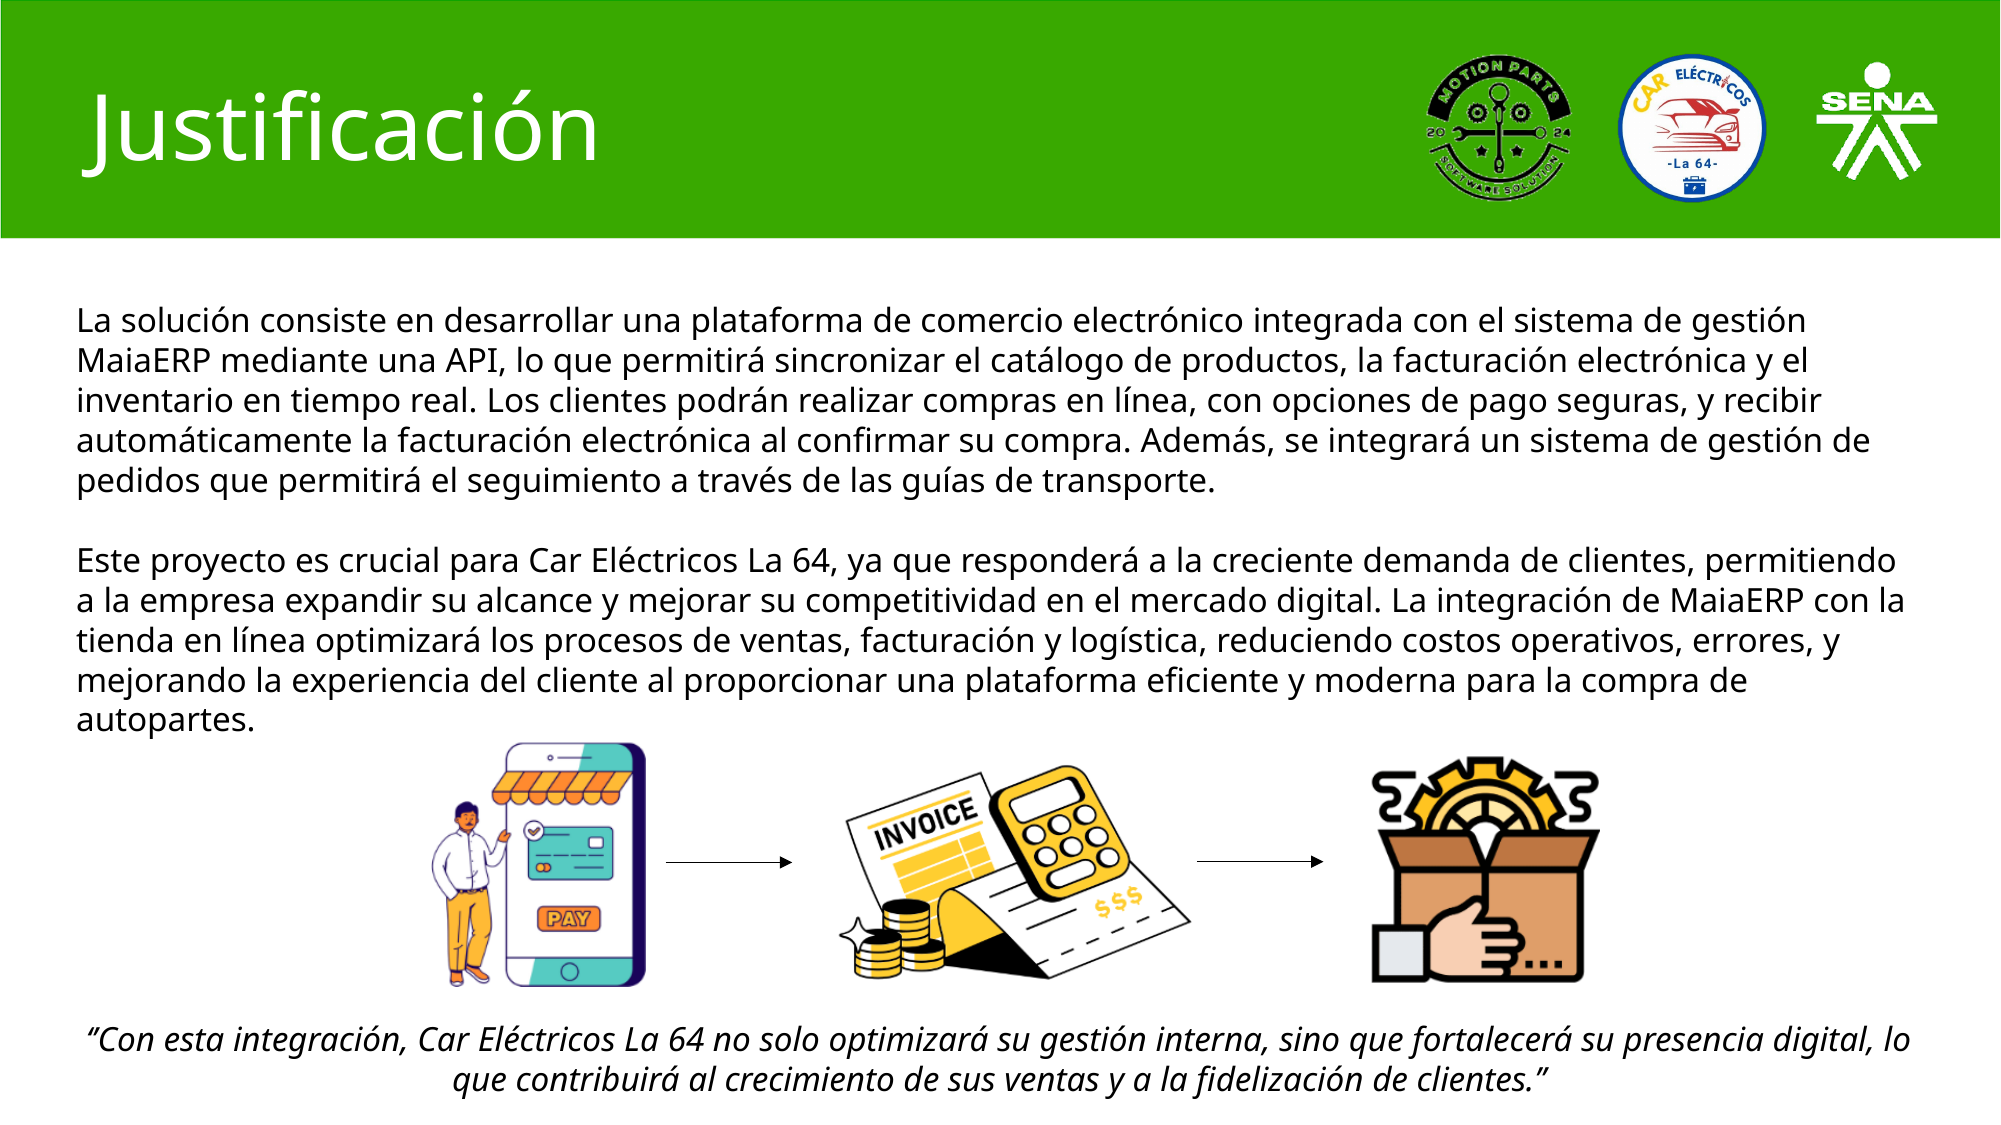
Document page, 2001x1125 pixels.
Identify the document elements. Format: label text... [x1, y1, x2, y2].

picture [430, 737, 646, 987]
picture [0, 0, 2001, 1125]
picture [1362, 737, 1600, 987]
text_box La solución consiste en desarrollar una plataforma de comercio electrónico integrada con el sistema de gestión MaiaERP mediante una API, lo que permitirá sincronizar el catálogo de productos, la facturación electrónica y el inventario en tiempo real. Los clientes podrán realizar compras en línea, con opciones de pago seguras, y recibir automáticamente la facturación electrónica al confirmar su compra. Además, se integrará un sistema de gestión de pedidos que permitirá el seguimiento a través de las guías de transporte. Este proyecto es crucial para Car Eléctricos La 64, ya que responderá a la creciente demanda de clientes, permitiendo a la empresa expandir su alcance y mejorar su competitividad en el mercado digital. La integración de MaiaERP con la tienda en línea optimizará los procesos de ventas, facturación y logística, reduciendo costos operativos, errores, y mejorando la experiencia del cliente al proporcionar una plataforma eficiente y moderna para la compra de autopartes. ‘’Con esta integración, Car Eléctricos La 64 no solo optimizará su gestión interna, sino que fortalecerá su presencia digital, lo que contribuirá al crecimiento de sus ventas y a la fidelización de clientes.’’ [61, 291, 1939, 1125]
title Justificación [74, 18, 1361, 236]
picture [827, 757, 1192, 987]
title Justificación [1637, 18, 1800, 236]
